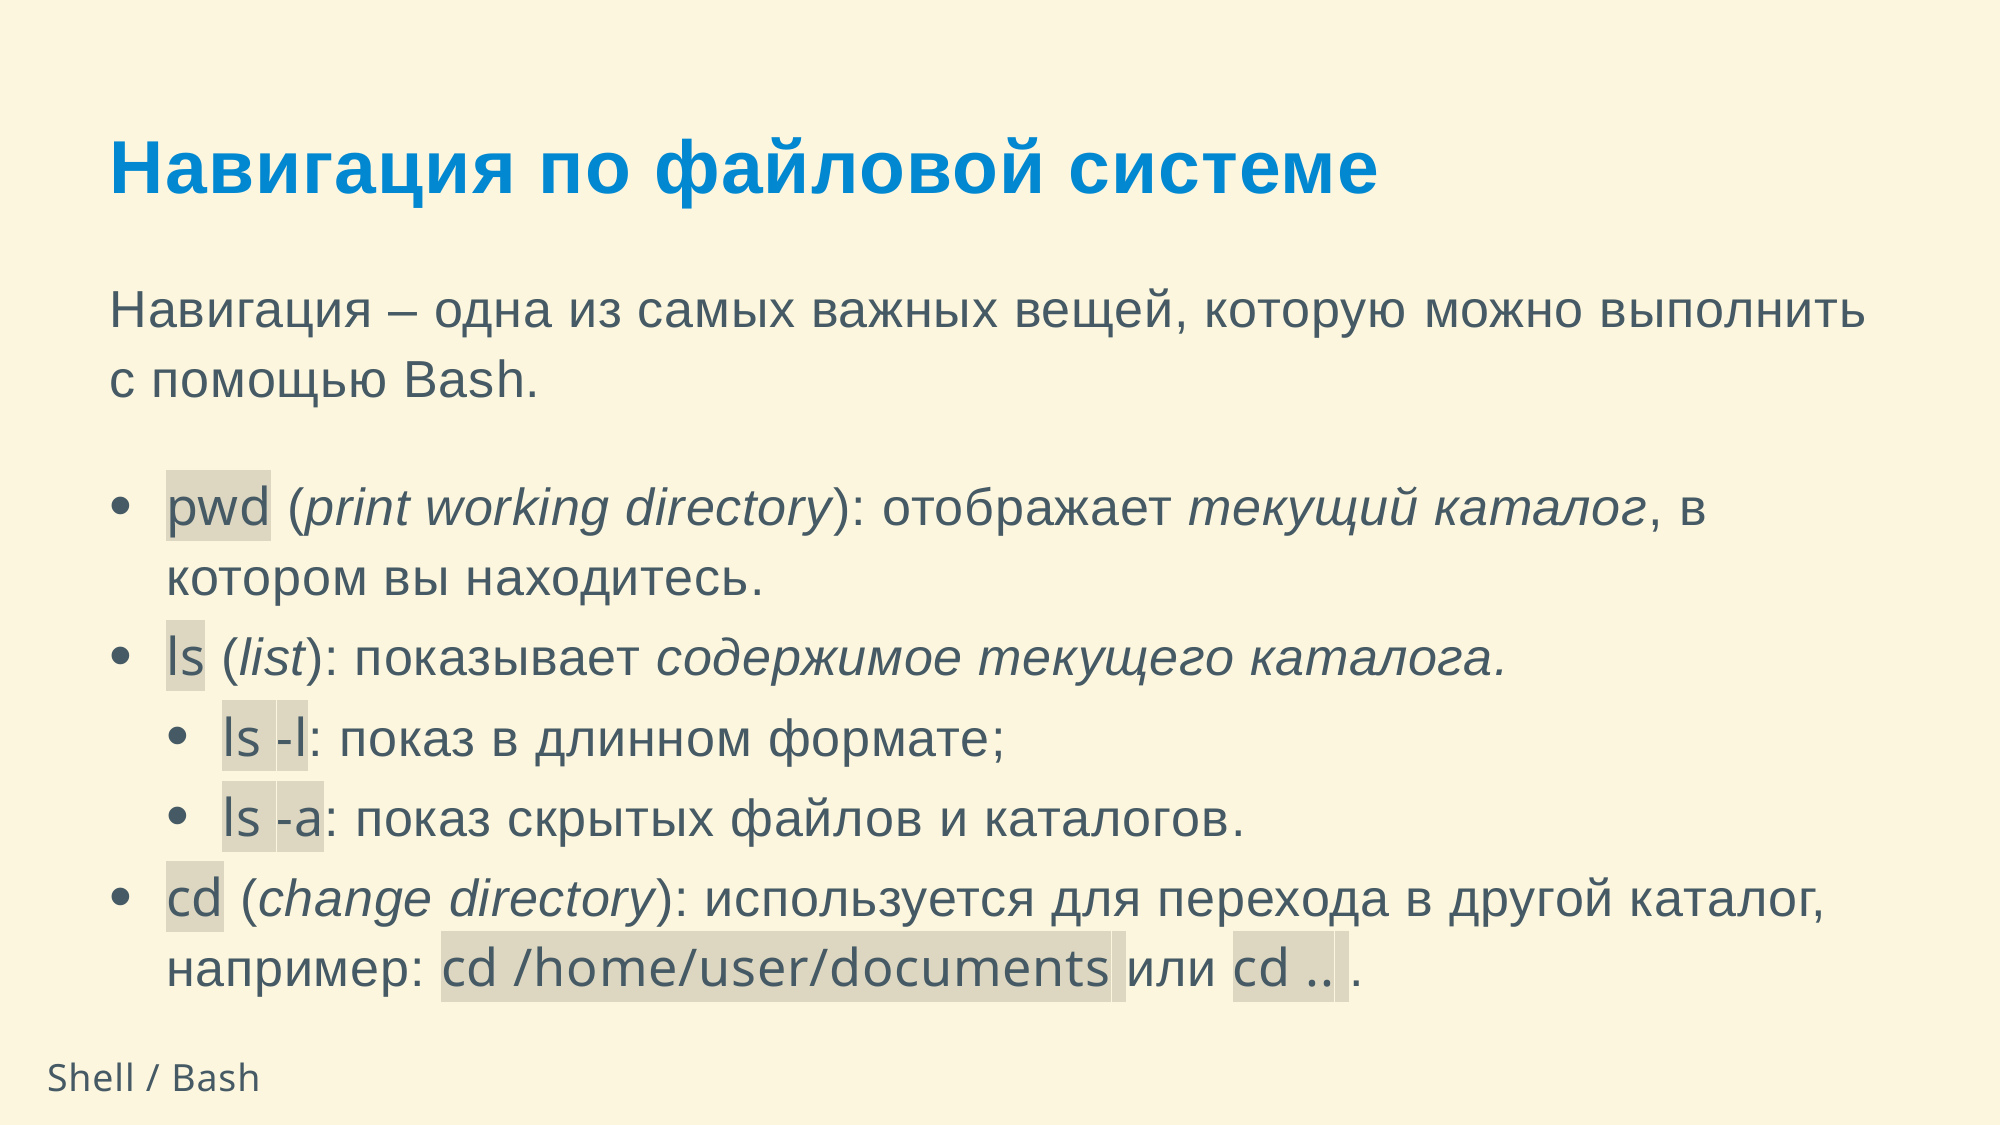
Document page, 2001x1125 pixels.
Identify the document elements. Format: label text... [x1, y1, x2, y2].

list Shell / Bash [32, 1040, 437, 1100]
text_box Навигация – одна из самых важных вещей, которую можно выполнить с помощью Bash. [95, 261, 1905, 416]
list Навигация по файловой системе [95, 111, 1905, 218]
list pwd (print working directory): отображает текущий каталог, в котором вы находитесь. ls (list): показывает содержимое текущего каталога. ls -l: показ в длинном формате; ls -a: показ скрытых файлов и каталогов. cd (change directory): используется для перехода в другой каталог, например: cd /home/user/documents или cd .. . [95, 458, 1905, 1014]
